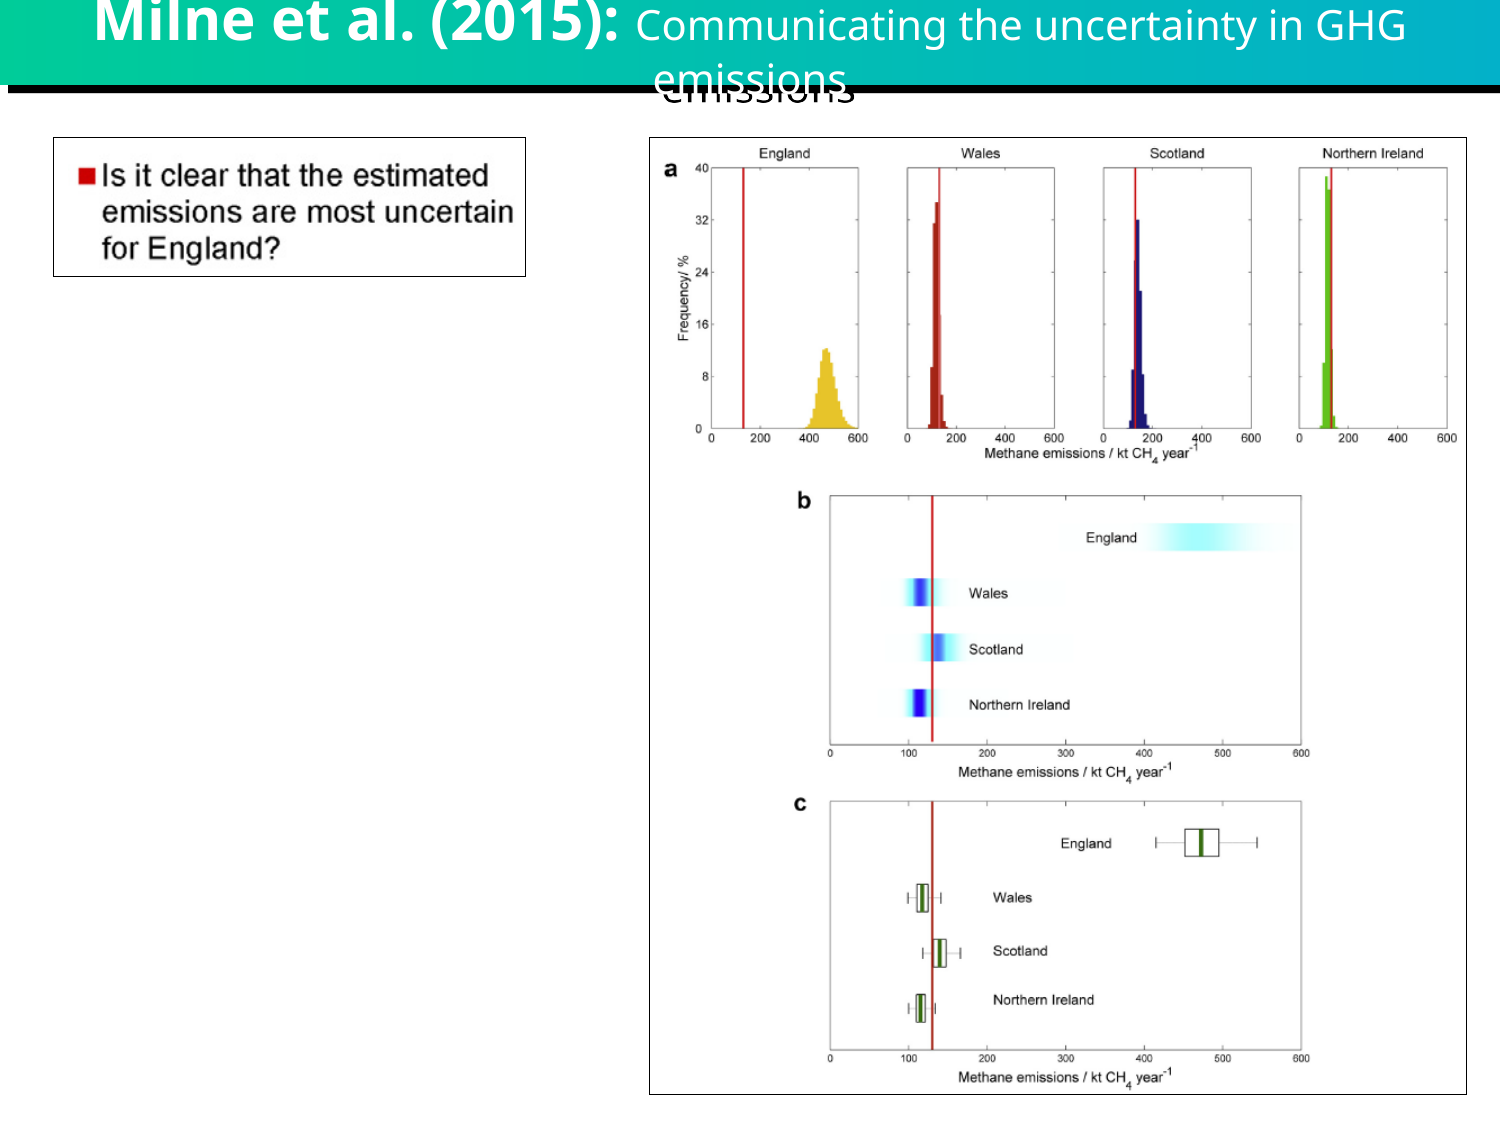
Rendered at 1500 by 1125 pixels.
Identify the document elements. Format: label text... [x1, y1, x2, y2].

title Milne et al. (2015): Communicating the uncertainty in GHG emissions [0, 0, 1500, 86]
picture [52, 136, 526, 277]
picture [649, 136, 1467, 1095]
